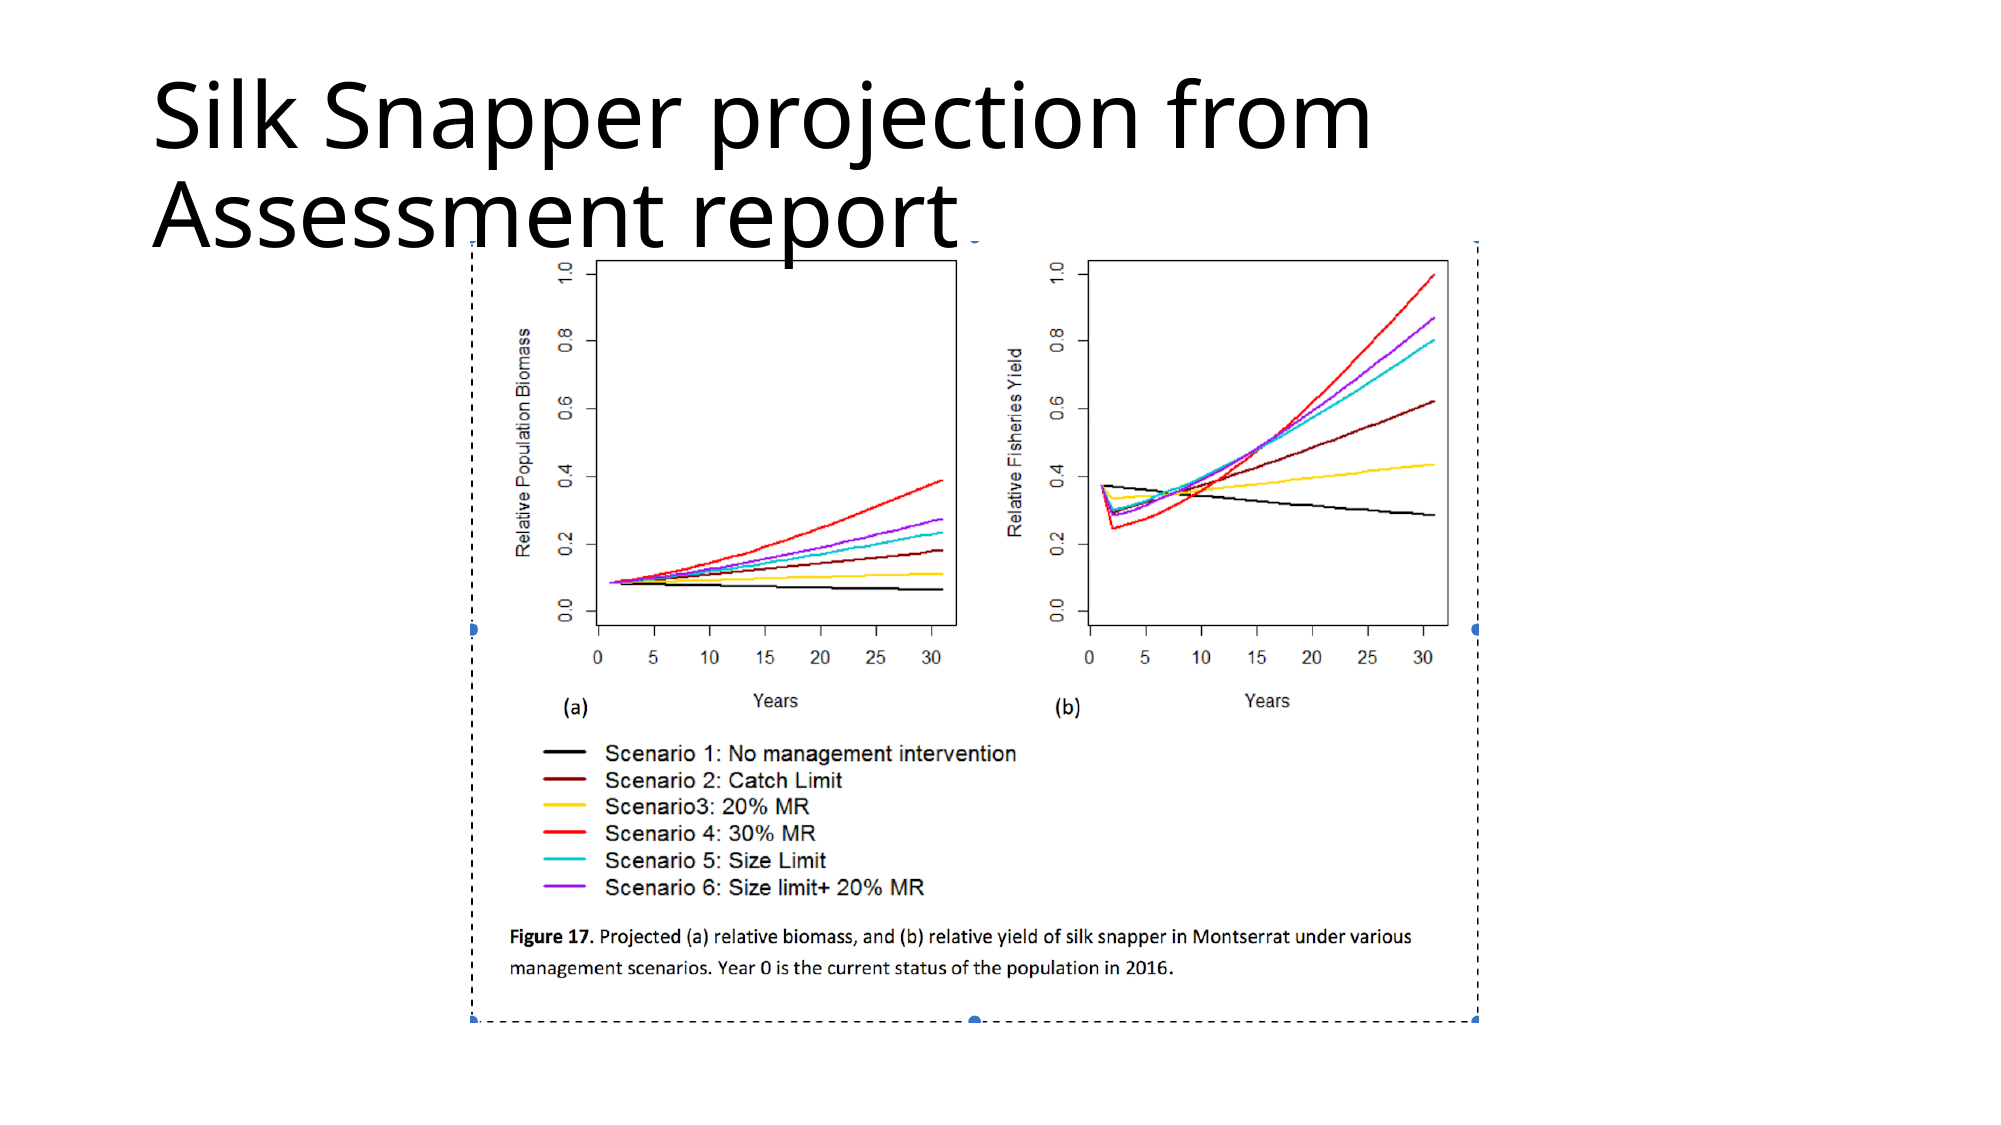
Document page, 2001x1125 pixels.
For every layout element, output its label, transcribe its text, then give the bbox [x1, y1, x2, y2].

picture [470, 241, 1479, 1023]
title Silk Snapper projection from Assessment report [137, 59, 1863, 278]
